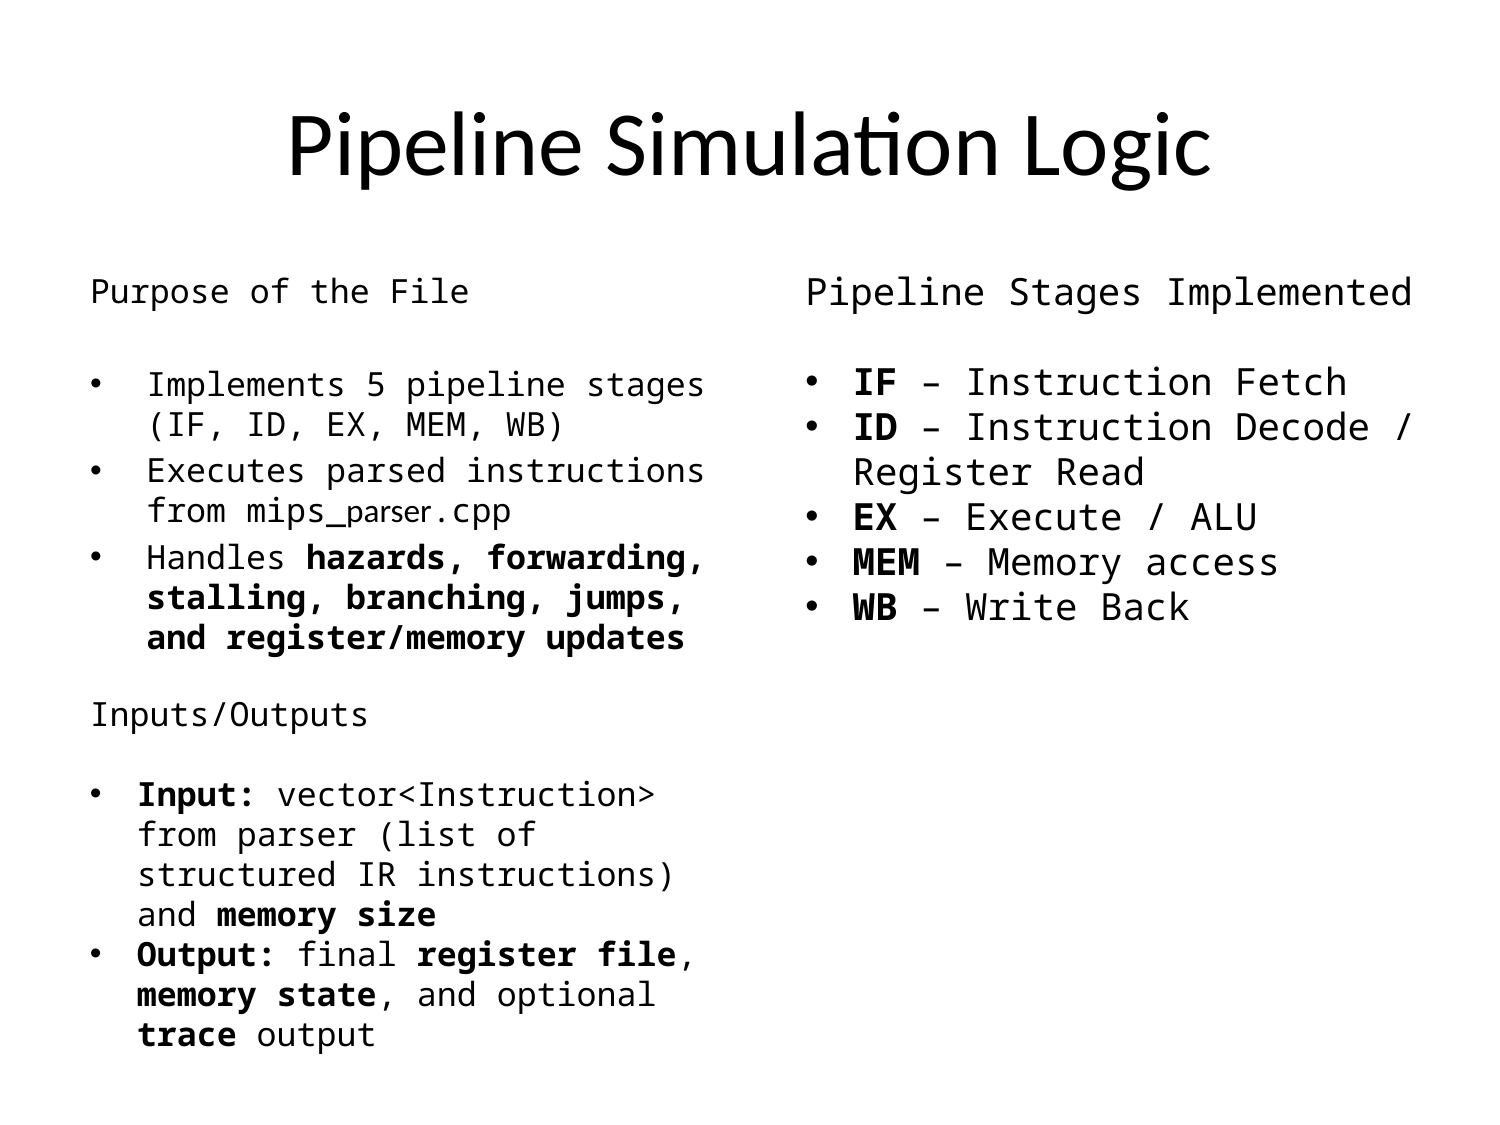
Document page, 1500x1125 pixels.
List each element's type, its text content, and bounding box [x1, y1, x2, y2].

title Pipeline Simulation Logic [75, 45, 1425, 233]
text_box Pipeline Stages Implemented IF – Instruction Fetch ID – Instruction Decode / Register Read EX – Execute / ALU MEM – Memory access WB – Write Back [790, 260, 1499, 681]
text_box Inputs/Outputs Input: vector<Instruction> from parser (list of structured IR instructions) and memory size Output: final register file, memory state, and optional trace output [74, 685, 751, 1101]
list Purpose of the File Implements 5 pipeline stages (IF, ID, EX, MEM, WB) Executes parsed instructions from mips_parser.cpp Handles hazards, forwarding, stalling, branching, jumps, and register/memory updates [75, 262, 751, 642]
